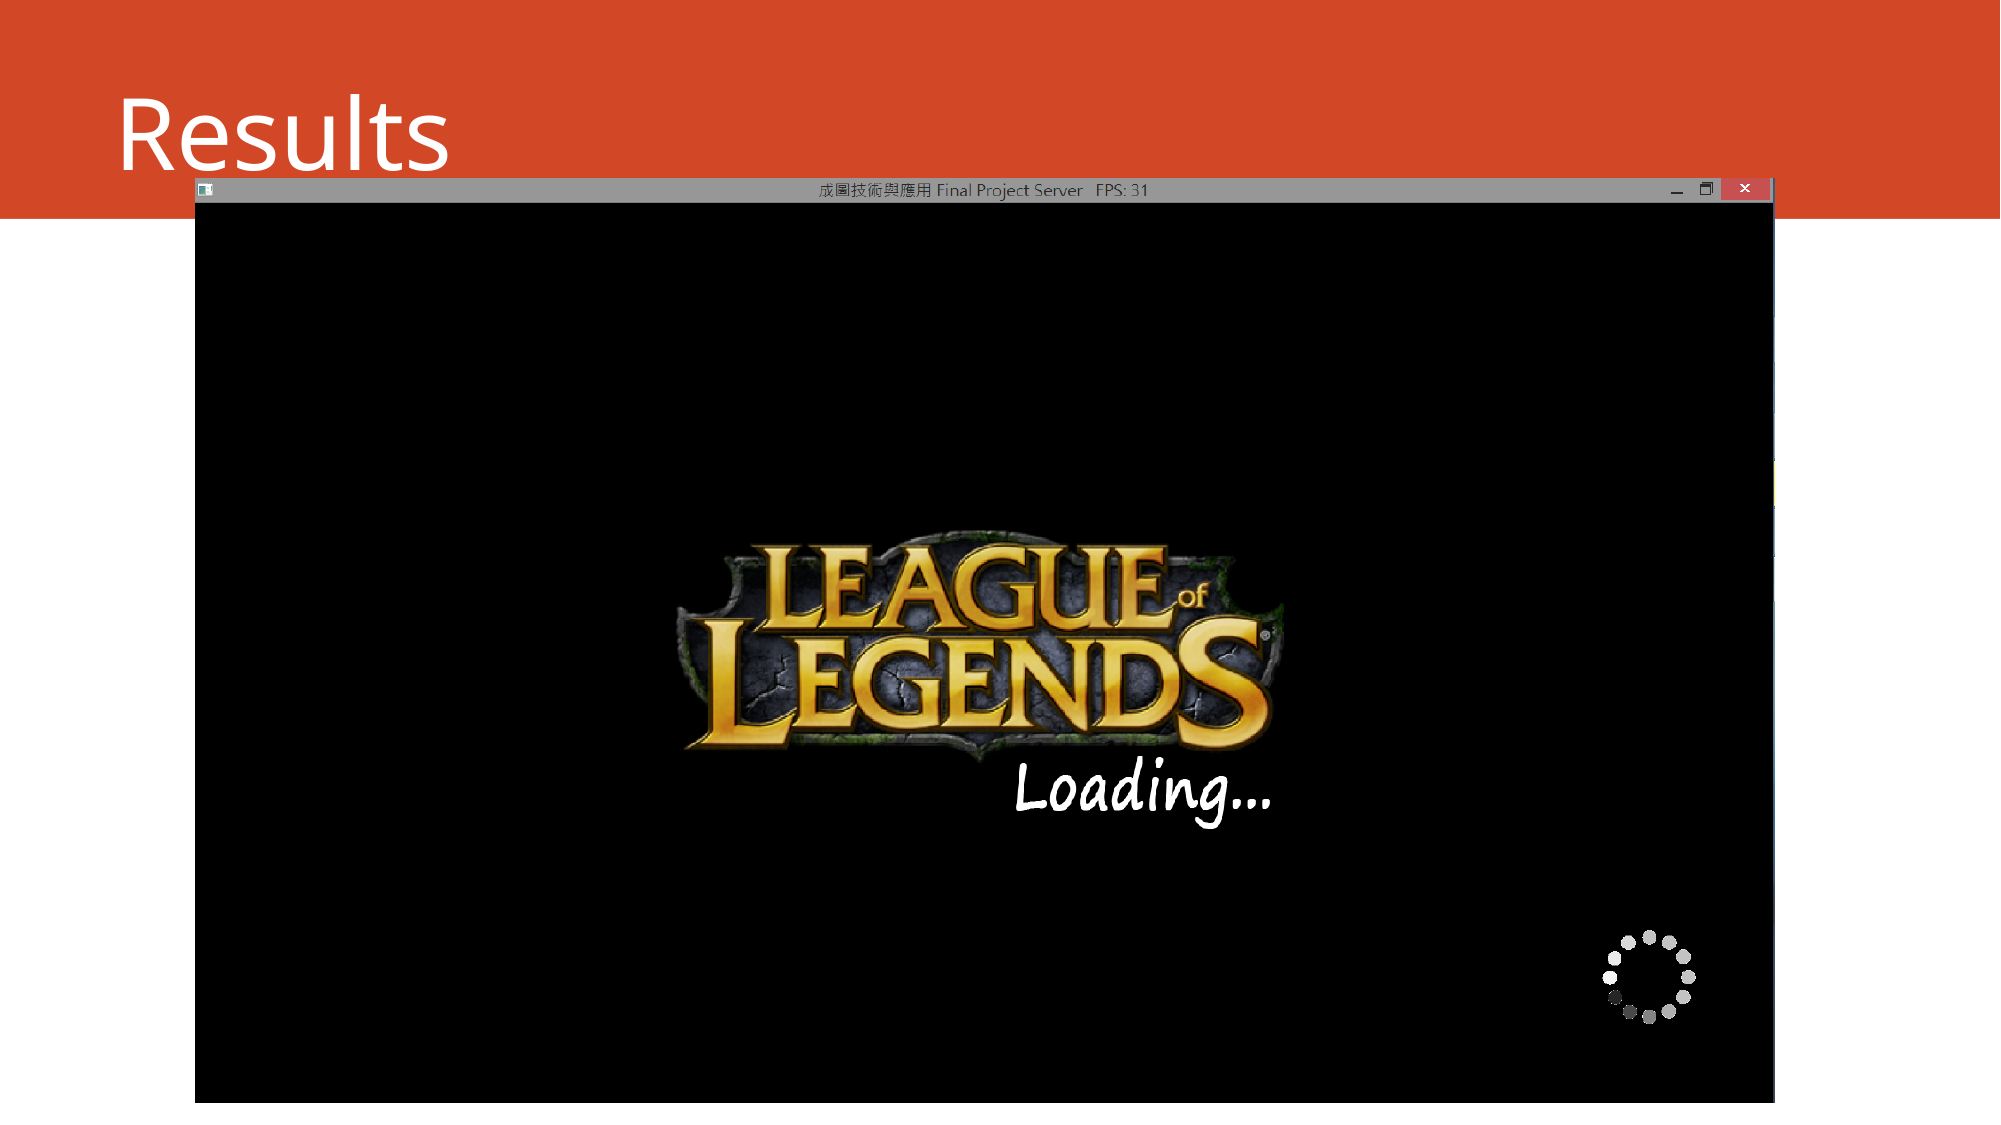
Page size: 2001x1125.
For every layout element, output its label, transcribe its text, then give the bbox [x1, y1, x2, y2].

picture [195, 178, 1775, 1103]
title Results [99, 0, 1863, 199]
